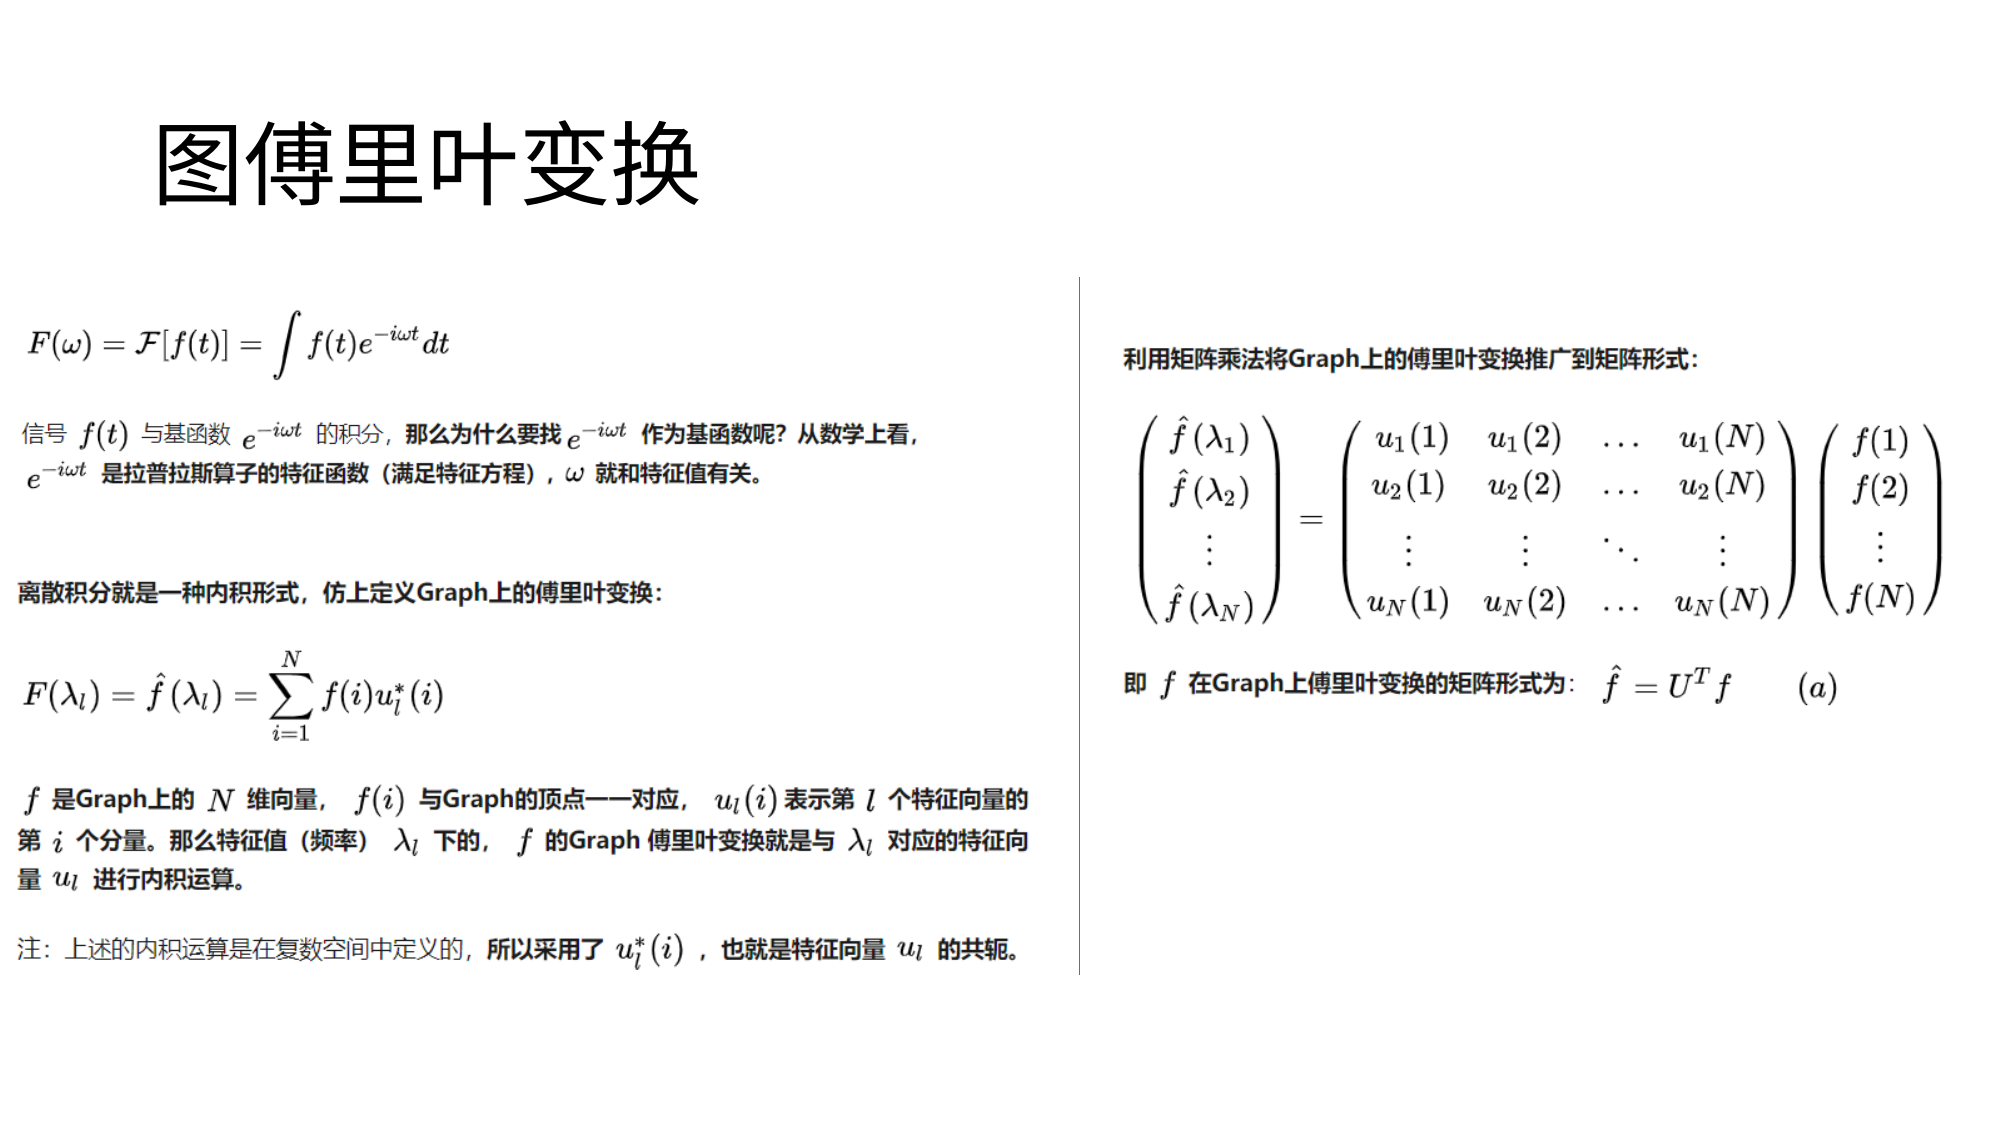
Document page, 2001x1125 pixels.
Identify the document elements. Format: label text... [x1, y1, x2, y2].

picture [10, 294, 977, 512]
picture [0, 562, 1056, 975]
title 图傅里叶变换 [137, 59, 1863, 278]
picture [1101, 332, 1990, 724]
